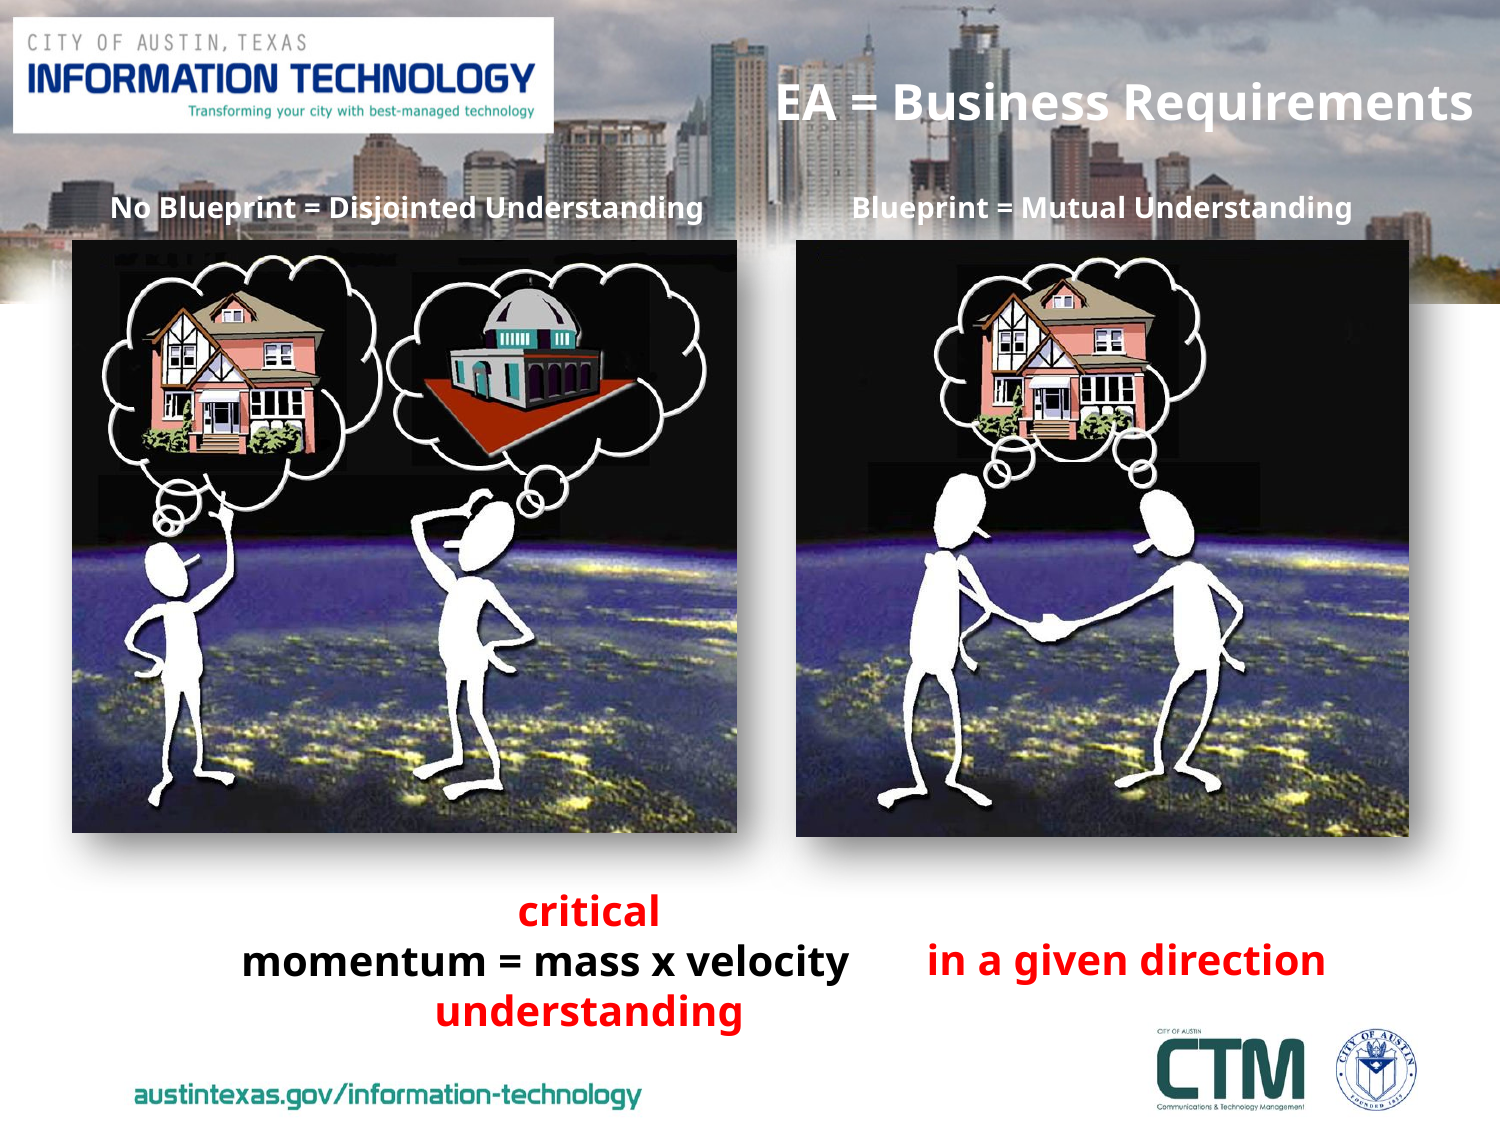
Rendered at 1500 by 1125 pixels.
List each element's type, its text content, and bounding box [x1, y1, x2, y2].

text_box critical understanding [419, 877, 760, 1043]
title EA = Business Requirements [652, 69, 1490, 139]
text_box momentum = mass x velocity [760, 927, 865, 992]
picture [124, 1022, 1434, 1119]
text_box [795, 181, 1410, 837]
text_box momentum = mass x velocity [226, 927, 419, 992]
picture [0, 0, 1500, 304]
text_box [54, 181, 761, 833]
text_box in a given direction [911, 926, 1342, 992]
